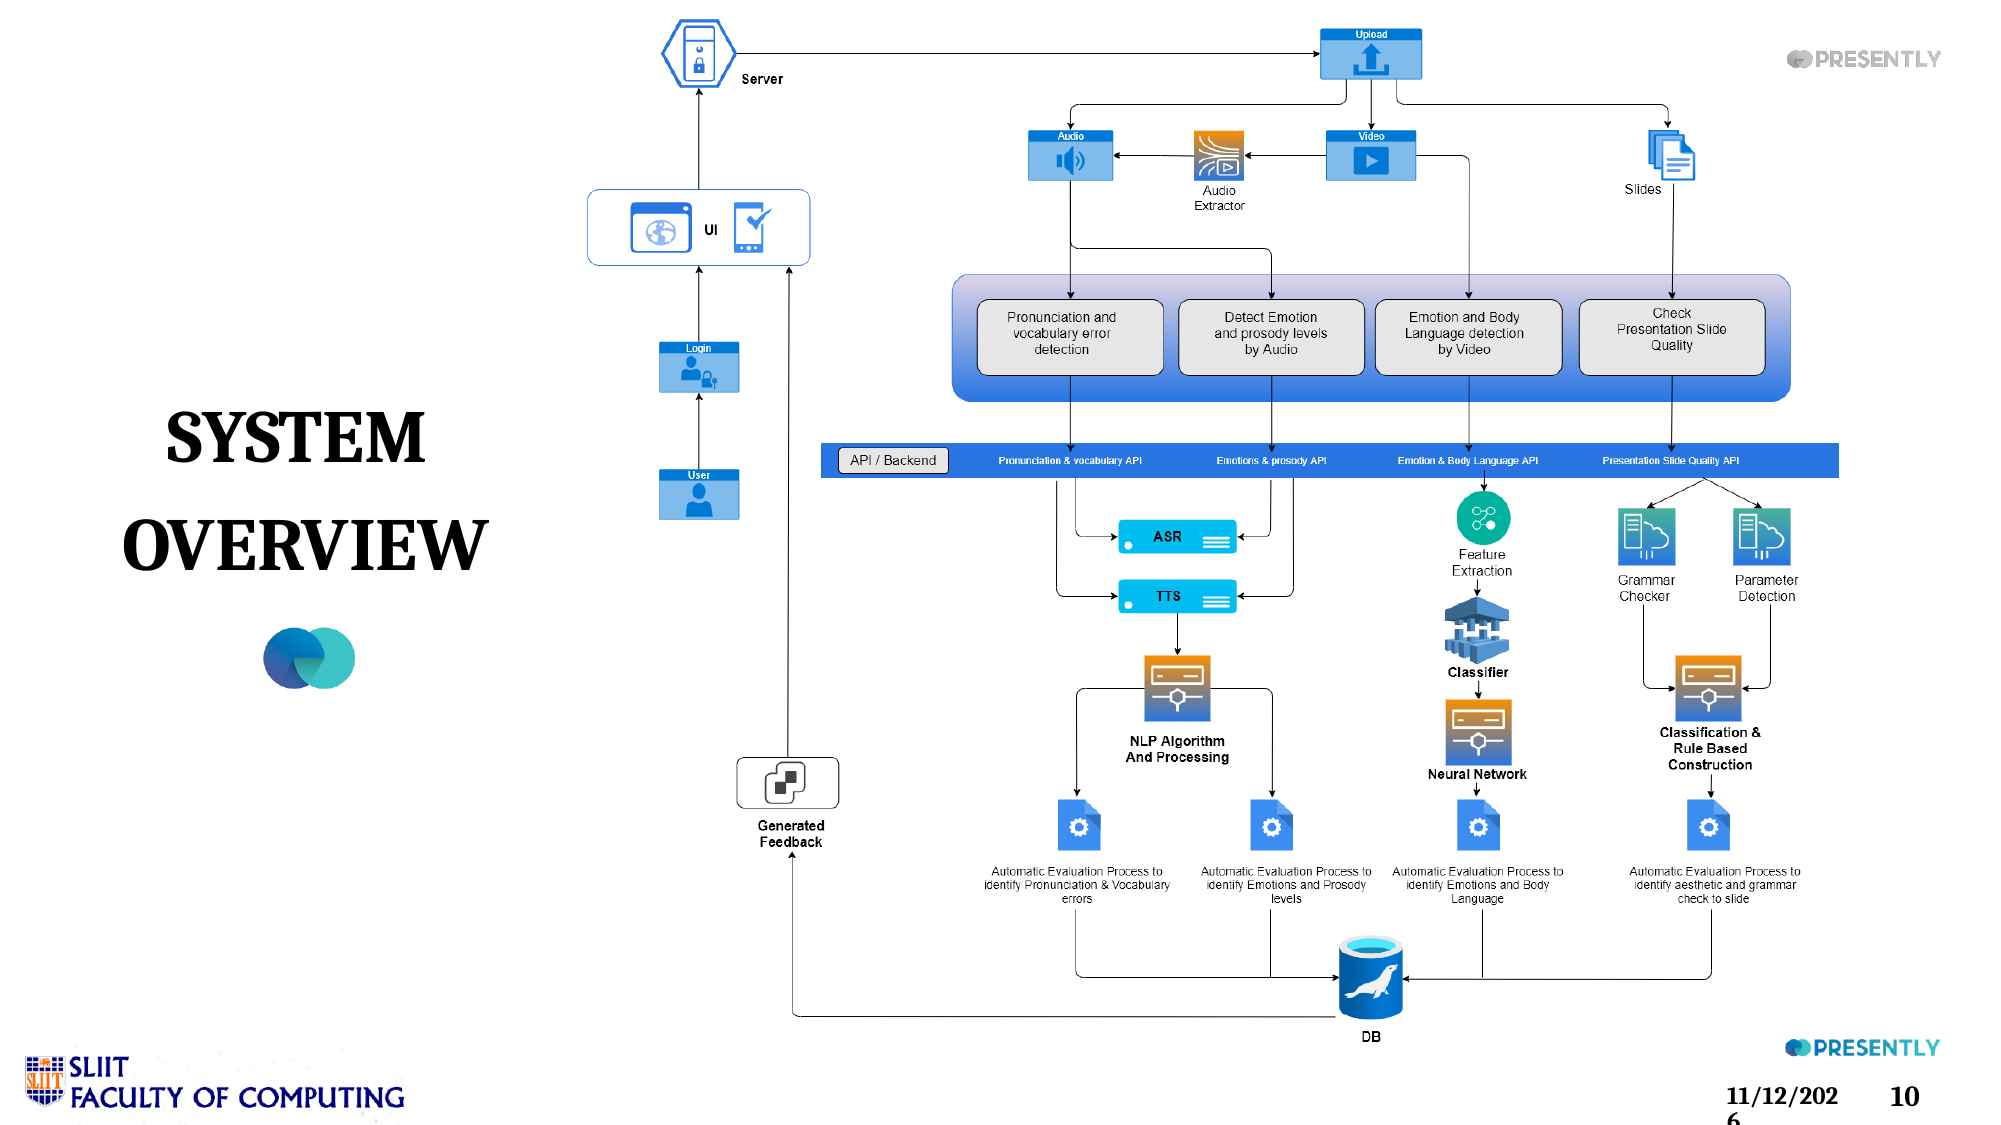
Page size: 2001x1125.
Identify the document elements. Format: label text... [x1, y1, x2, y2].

picture [0, 1045, 413, 1125]
text_box SYSTEM OVERVIEW [49, 412, 563, 543]
picture [250, 612, 362, 710]
picture [587, 0, 1986, 1076]
